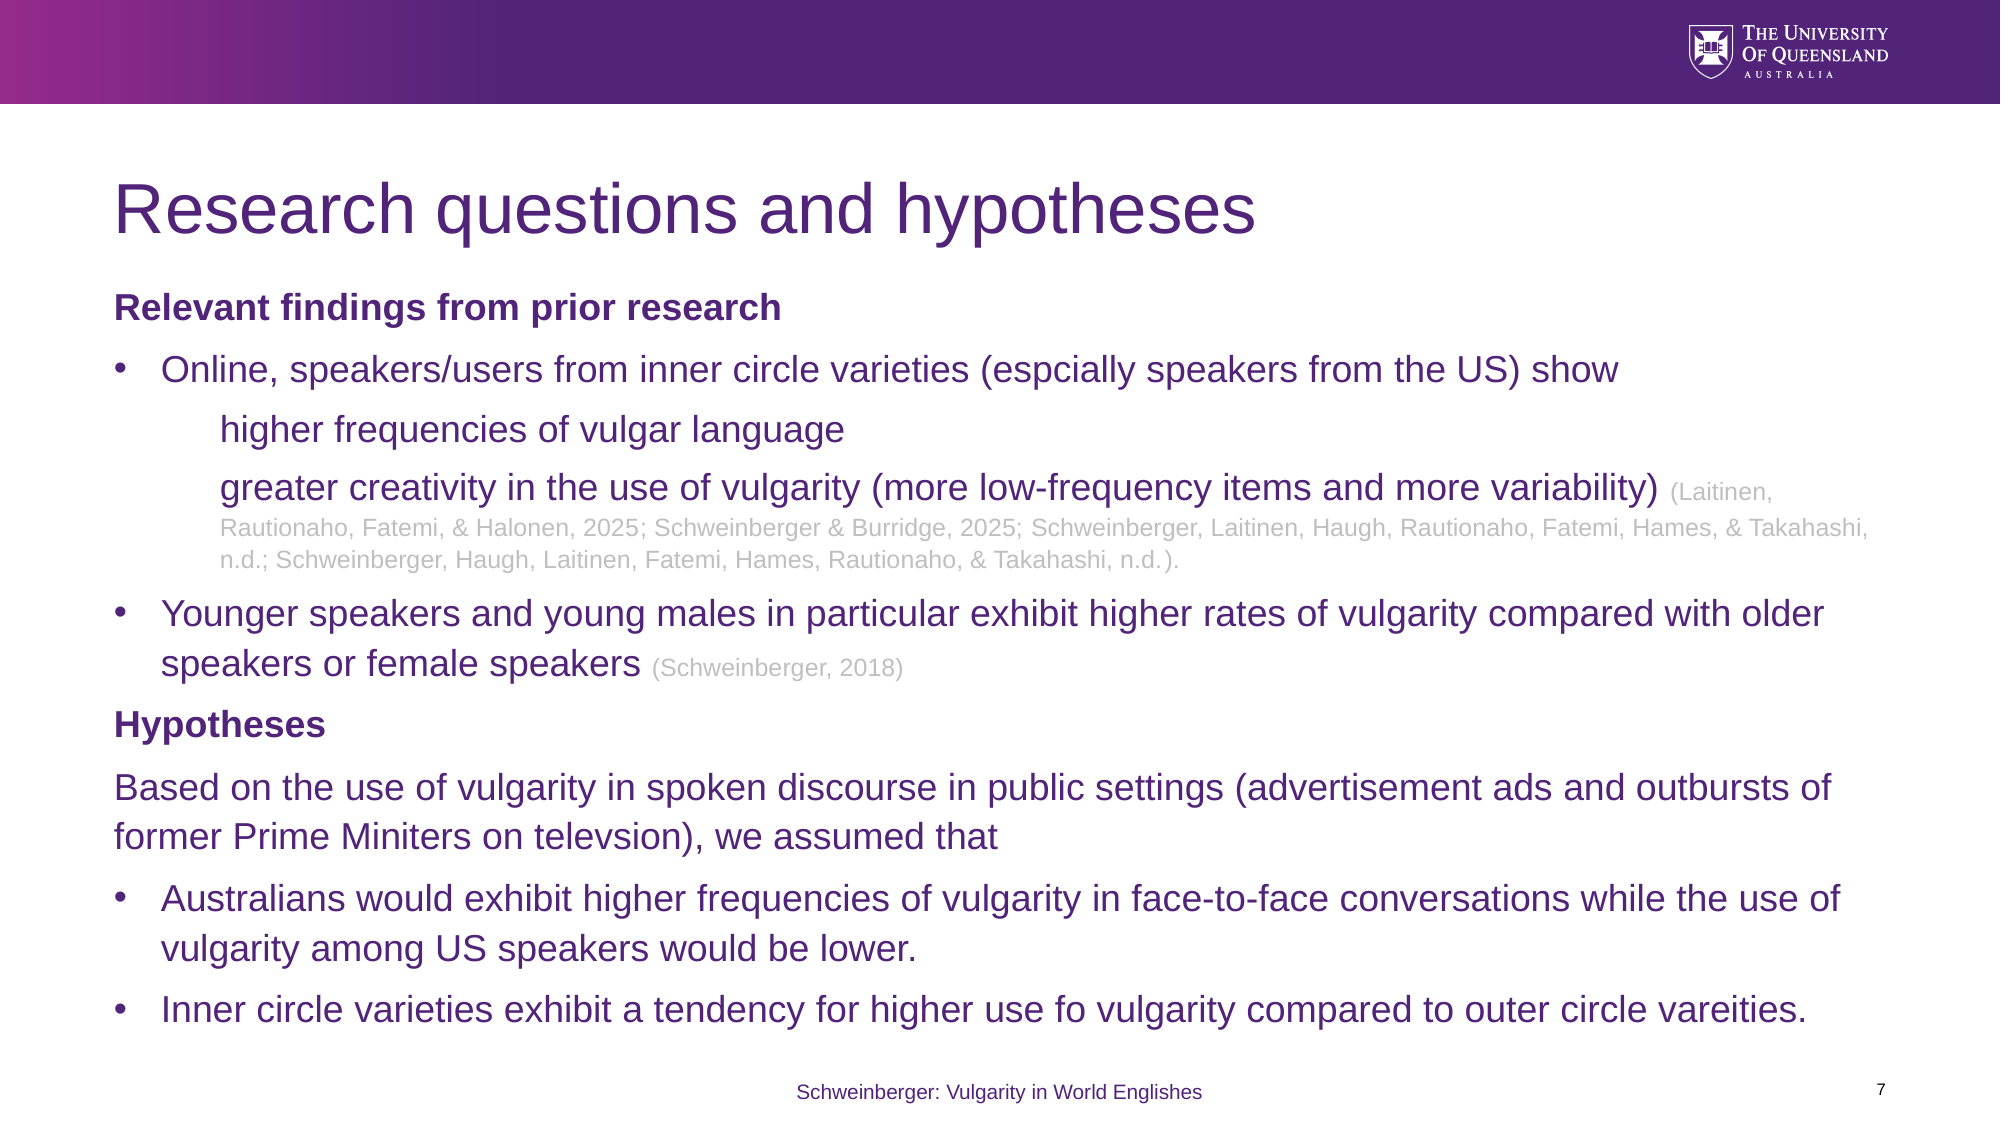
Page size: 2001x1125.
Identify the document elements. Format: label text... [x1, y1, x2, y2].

picture [1689, 25, 1888, 79]
title Research questions and hypotheses [114, 172, 1886, 250]
list Relevant findings from prior research Online, speakers/users from inner circle varieties (espcially speakers from the US) show higher frequencies of vulgar language greater creativity in the use of vulgarity (more low-frequency items and more variability) (Laitinen, Rautionaho, Fatemi, & Halonen, 2025; Schweinberger & Burridge, 2025; Schweinberger, Laitinen, Haugh, Rautionaho, Fatemi, Hames, & Takahashi, n.d.; Schweinberger, Haugh, Laitinen, Fatemi, Hames, Rautionaho, & Takahashi, n.d.). Younger speakers and young males in particular exhibit higher rates of vulgarity compared with older speakers or female speakers (Schweinberger, 2018) Hypotheses Based on the use of vulgarity in spoken discourse in public settings (advertisement ads and outbursts of former Prime Miniters on televsion), we assumed that Australians would exhibit higher frequencies of vulgarity in face-to-face conversations while the use of vulgarity among US speakers would be lower. Inner circle varieties exhibit a tendency for higher use fo vulgarity compared to outer circle vareities. [114, 278, 1886, 1035]
slide_number 7 [1838, 1069, 1886, 1109]
list Schweinberger: Vulgarity in World Englishes [721, 1070, 1278, 1110]
